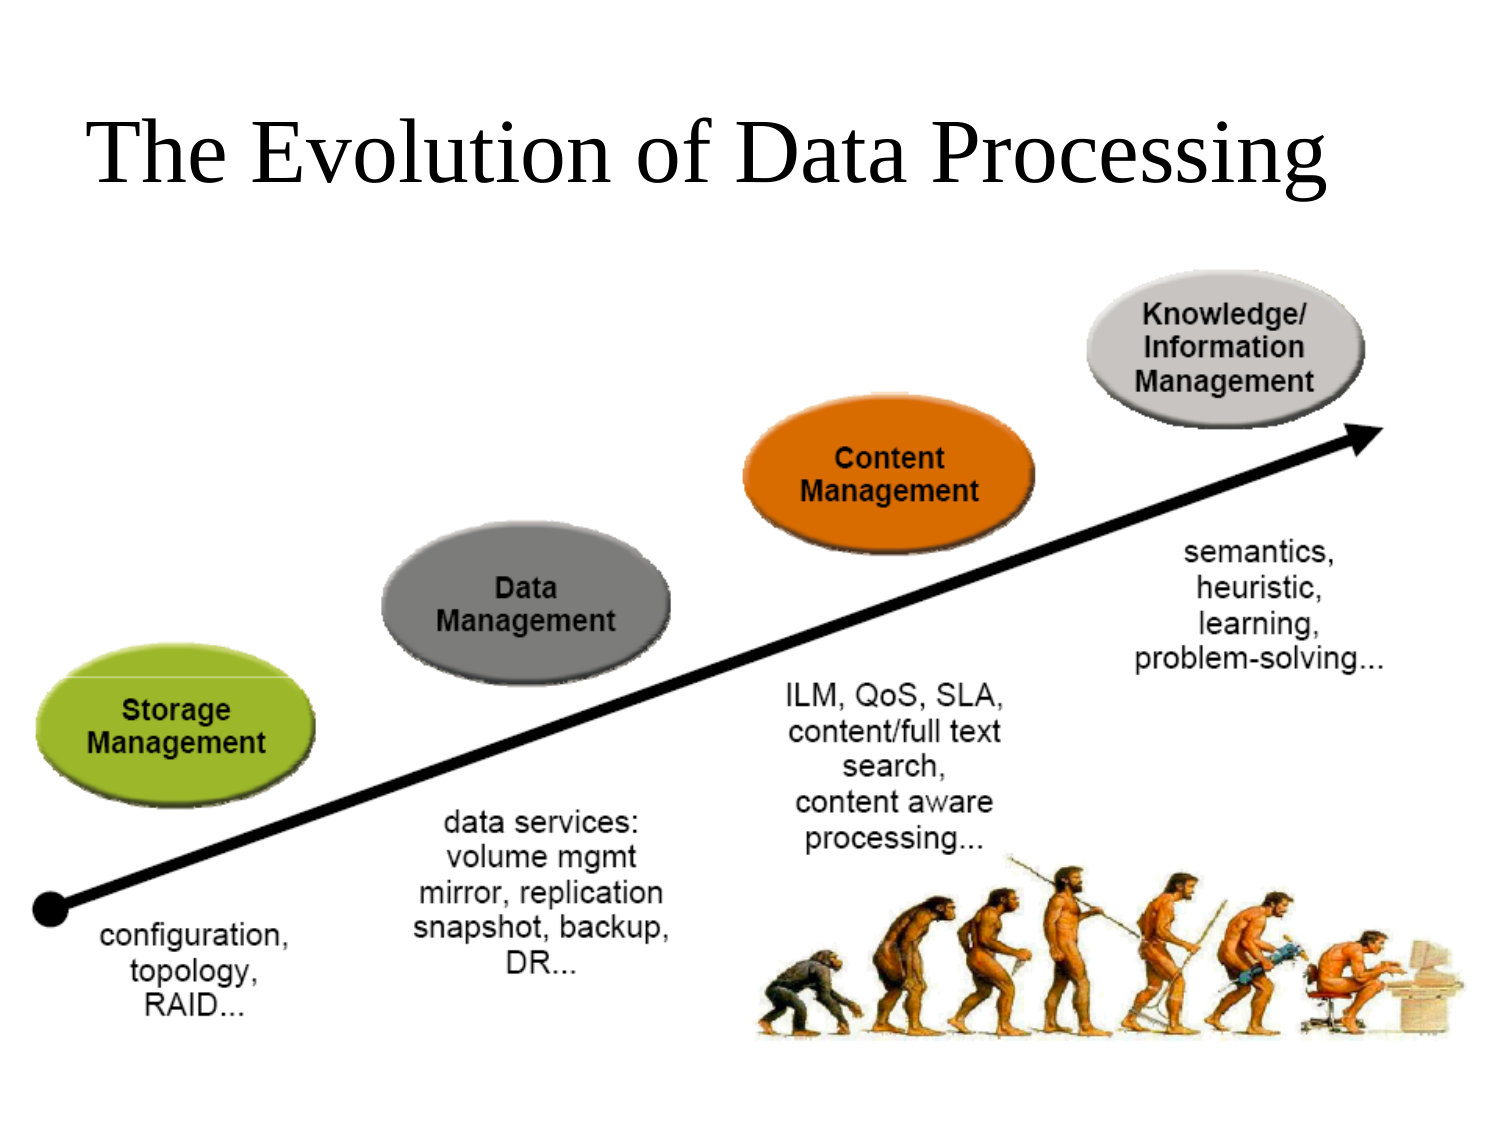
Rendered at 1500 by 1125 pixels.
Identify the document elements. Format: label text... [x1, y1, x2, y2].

picture [11, 234, 1489, 1049]
title The Evolution of Data Processing [70, 93, 1477, 212]
